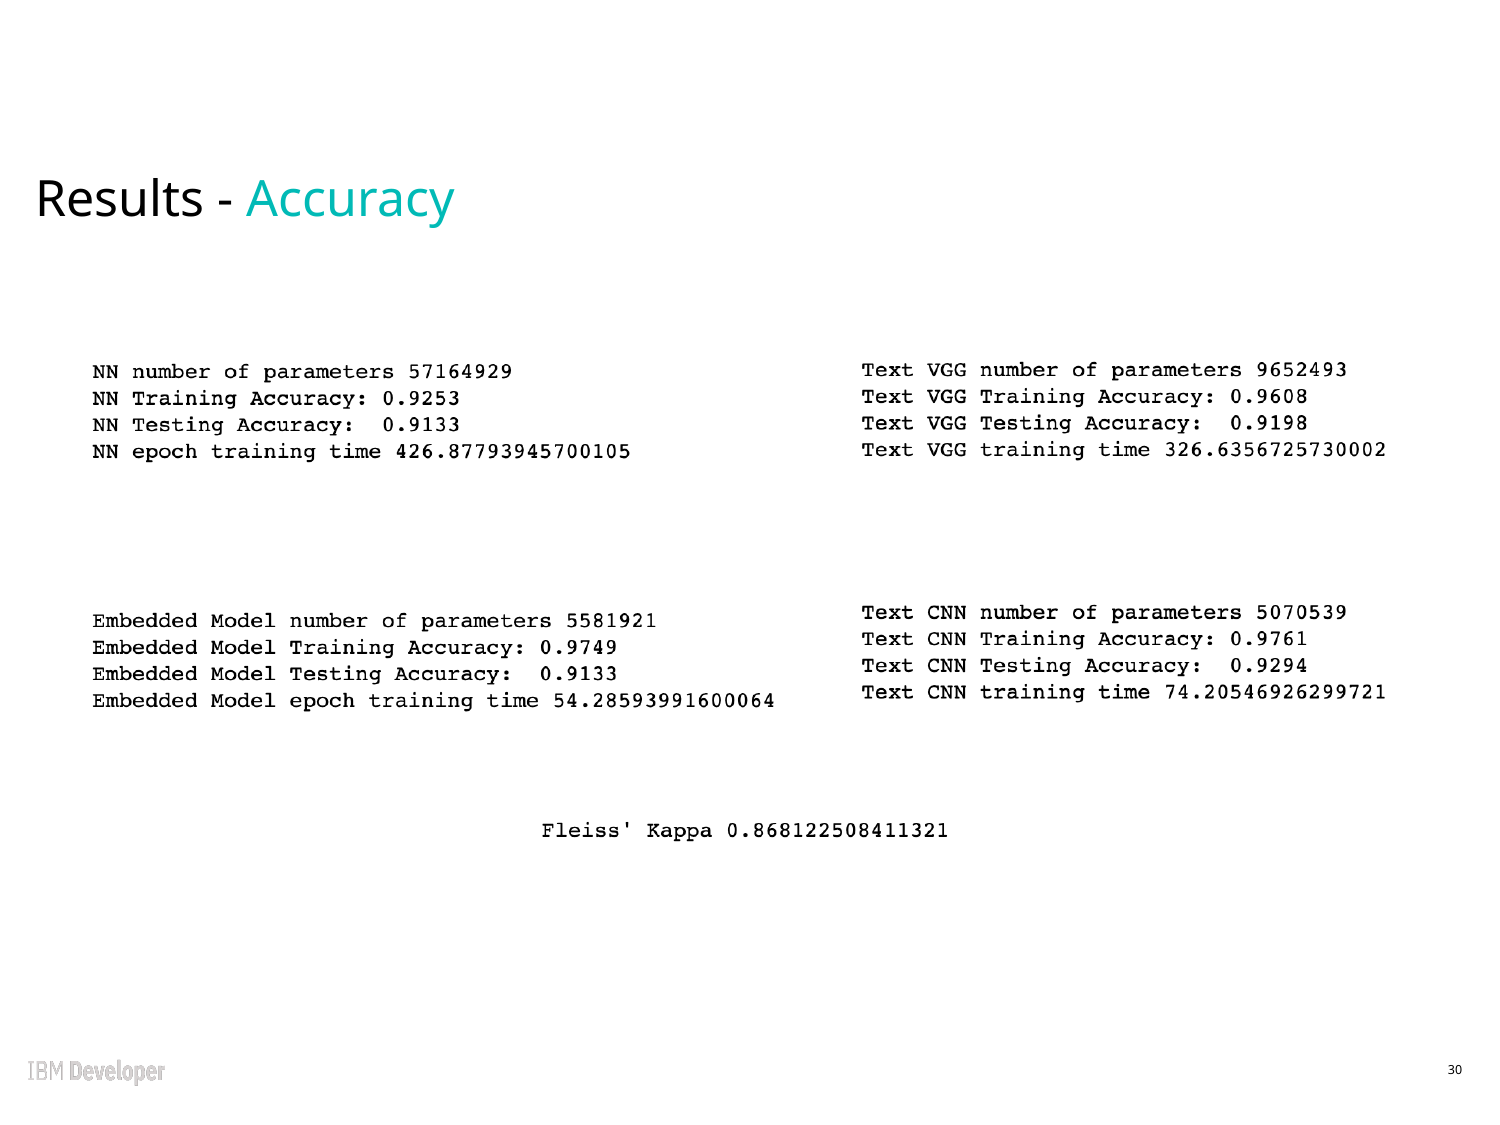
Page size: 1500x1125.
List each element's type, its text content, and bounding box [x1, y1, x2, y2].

picture [524, 807, 976, 864]
picture [844, 571, 1406, 724]
picture [844, 335, 1406, 488]
picture [75, 598, 783, 739]
title Results - Accuracy [35, 173, 1233, 355]
picture [75, 348, 677, 475]
slide_number 30 [1125, 1055, 1463, 1086]
